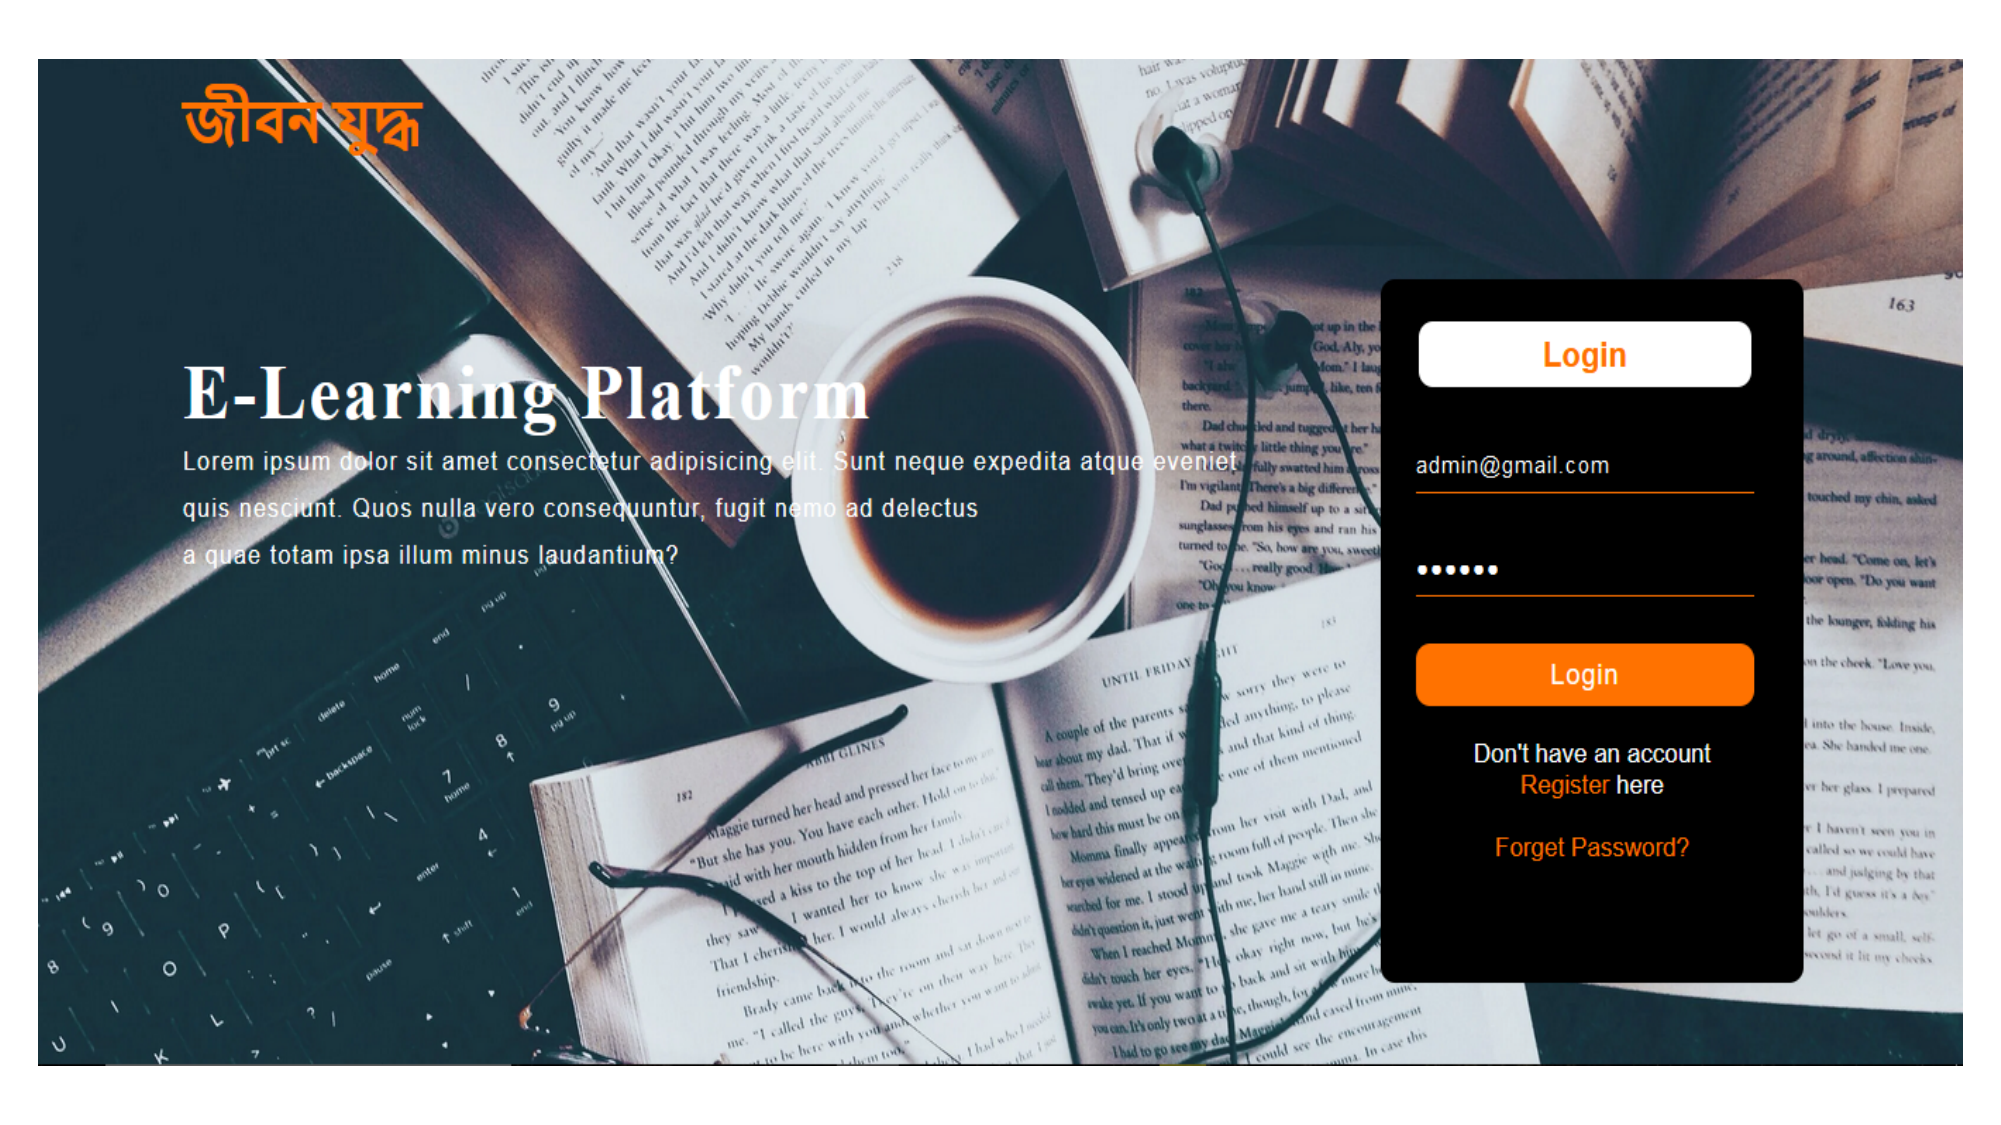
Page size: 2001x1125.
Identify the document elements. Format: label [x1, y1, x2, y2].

picture [38, 59, 1963, 1066]
